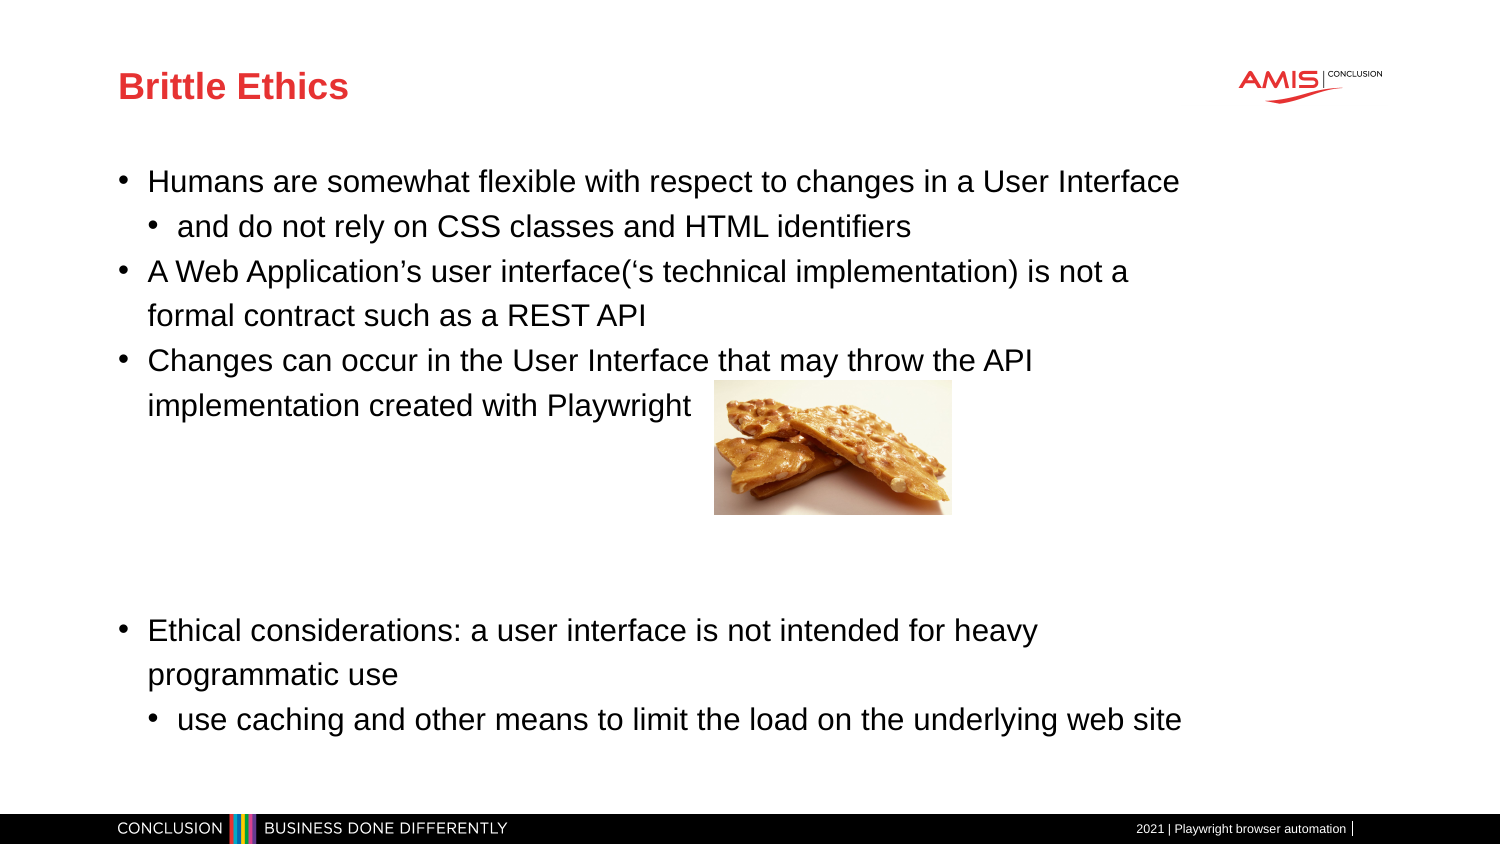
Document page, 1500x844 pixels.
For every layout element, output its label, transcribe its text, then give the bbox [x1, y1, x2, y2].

title Brittle Ethics [118, 47, 1205, 130]
list Humans are somewhat flexible with respect to changes in a User Interface and do not rely on CSS classes and HTML identifiers A Web Application’s user interface(‘s technical implementation) is not a formal contract such as a REST API Changes can occur in the User Interface that may throw the API implementation created with Playwright Ethical considerations: a user interface is not intended for heavy programmatic use use caching and other means to limit the load on the underlying web site [118, 153, 1205, 774]
picture [1205, 59, 1388, 106]
picture [0, 814, 236, 844]
picture [239, 814, 1500, 844]
picture [714, 380, 952, 515]
footer 2021 | Playwright browser automation [814, 820, 1347, 839]
